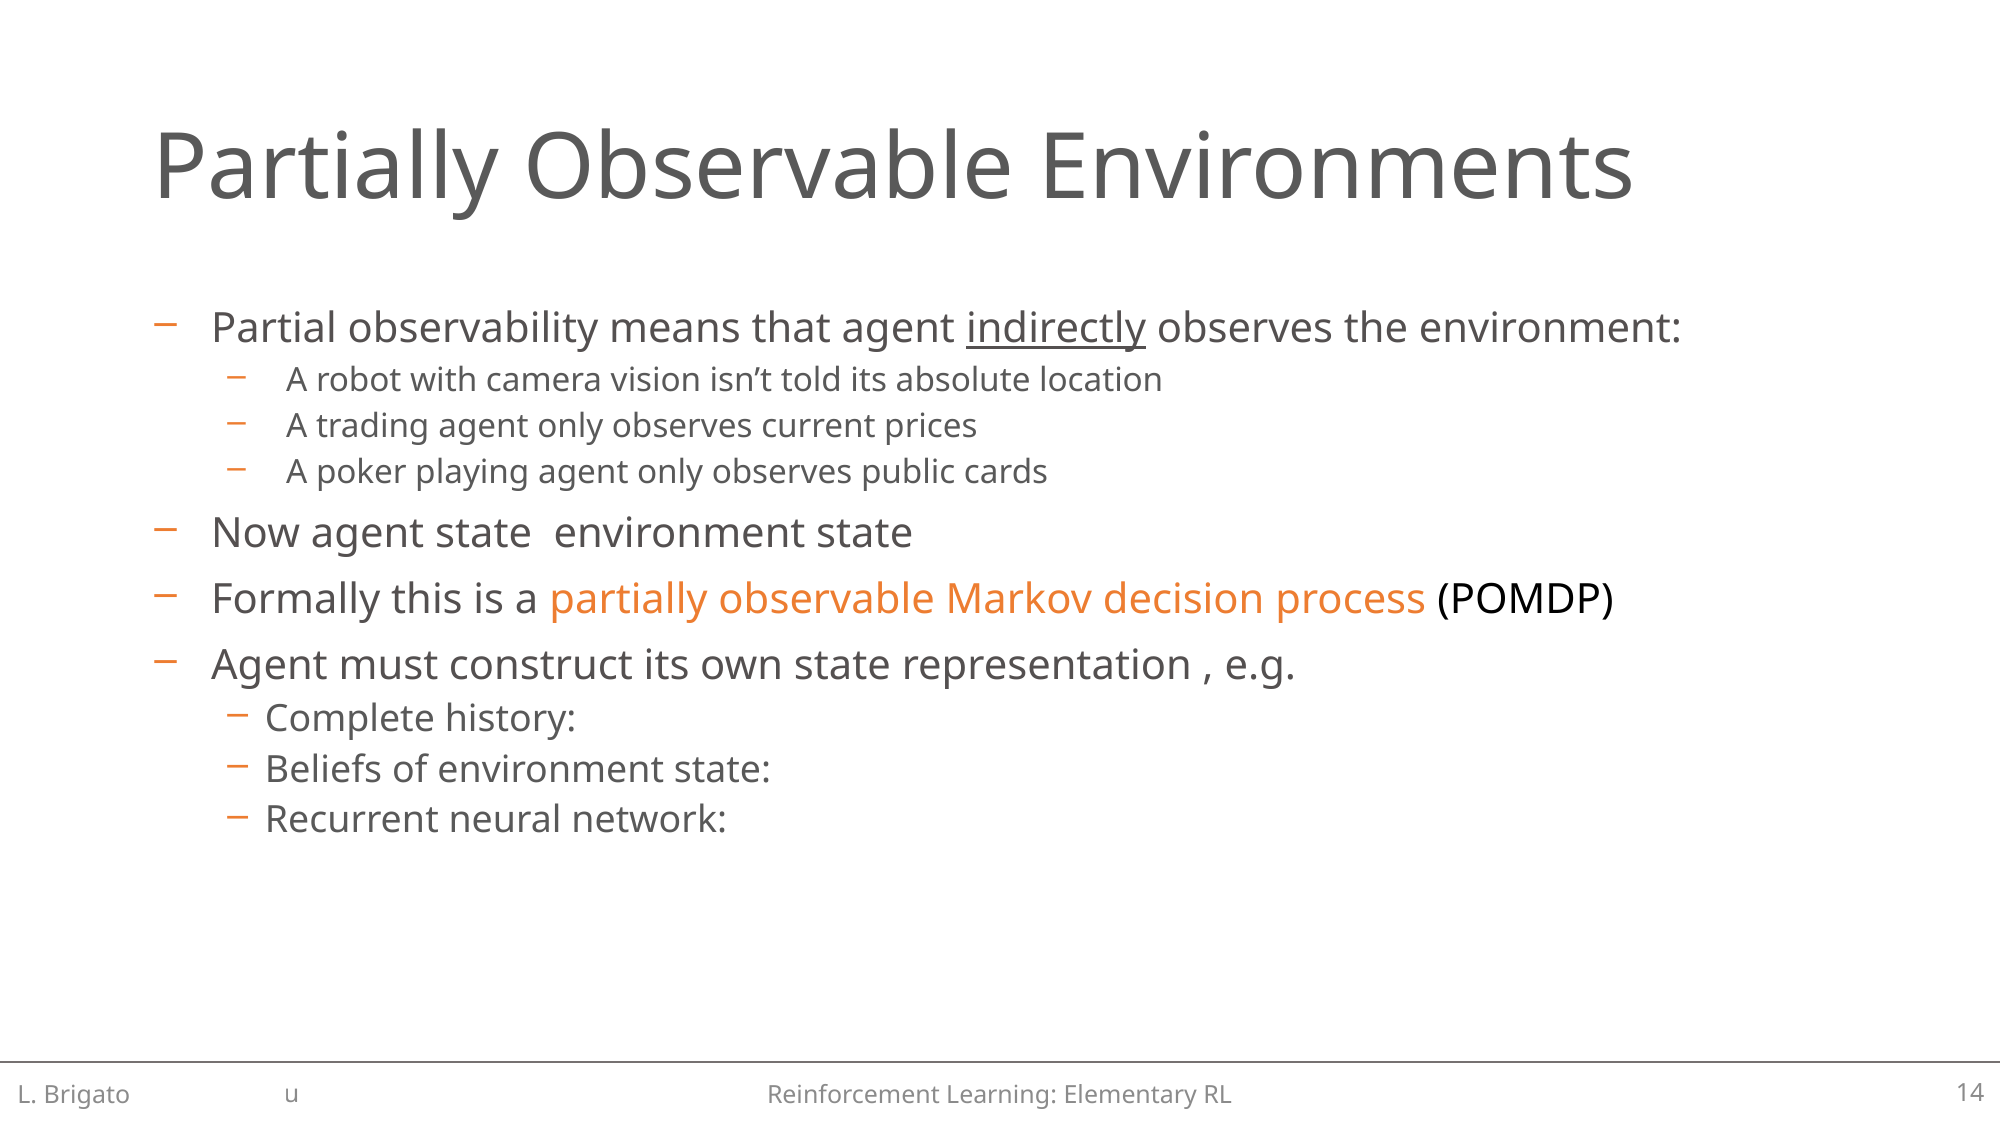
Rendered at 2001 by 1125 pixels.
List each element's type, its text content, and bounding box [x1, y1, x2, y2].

text_box L. Brigato [2, 1063, 287, 1124]
slide_number 14 [1549, 1063, 2000, 1124]
title Partially Observable Environments [137, 59, 1863, 278]
text_box Reinforcement Learning: Elementary RL [662, 1063, 1338, 1124]
